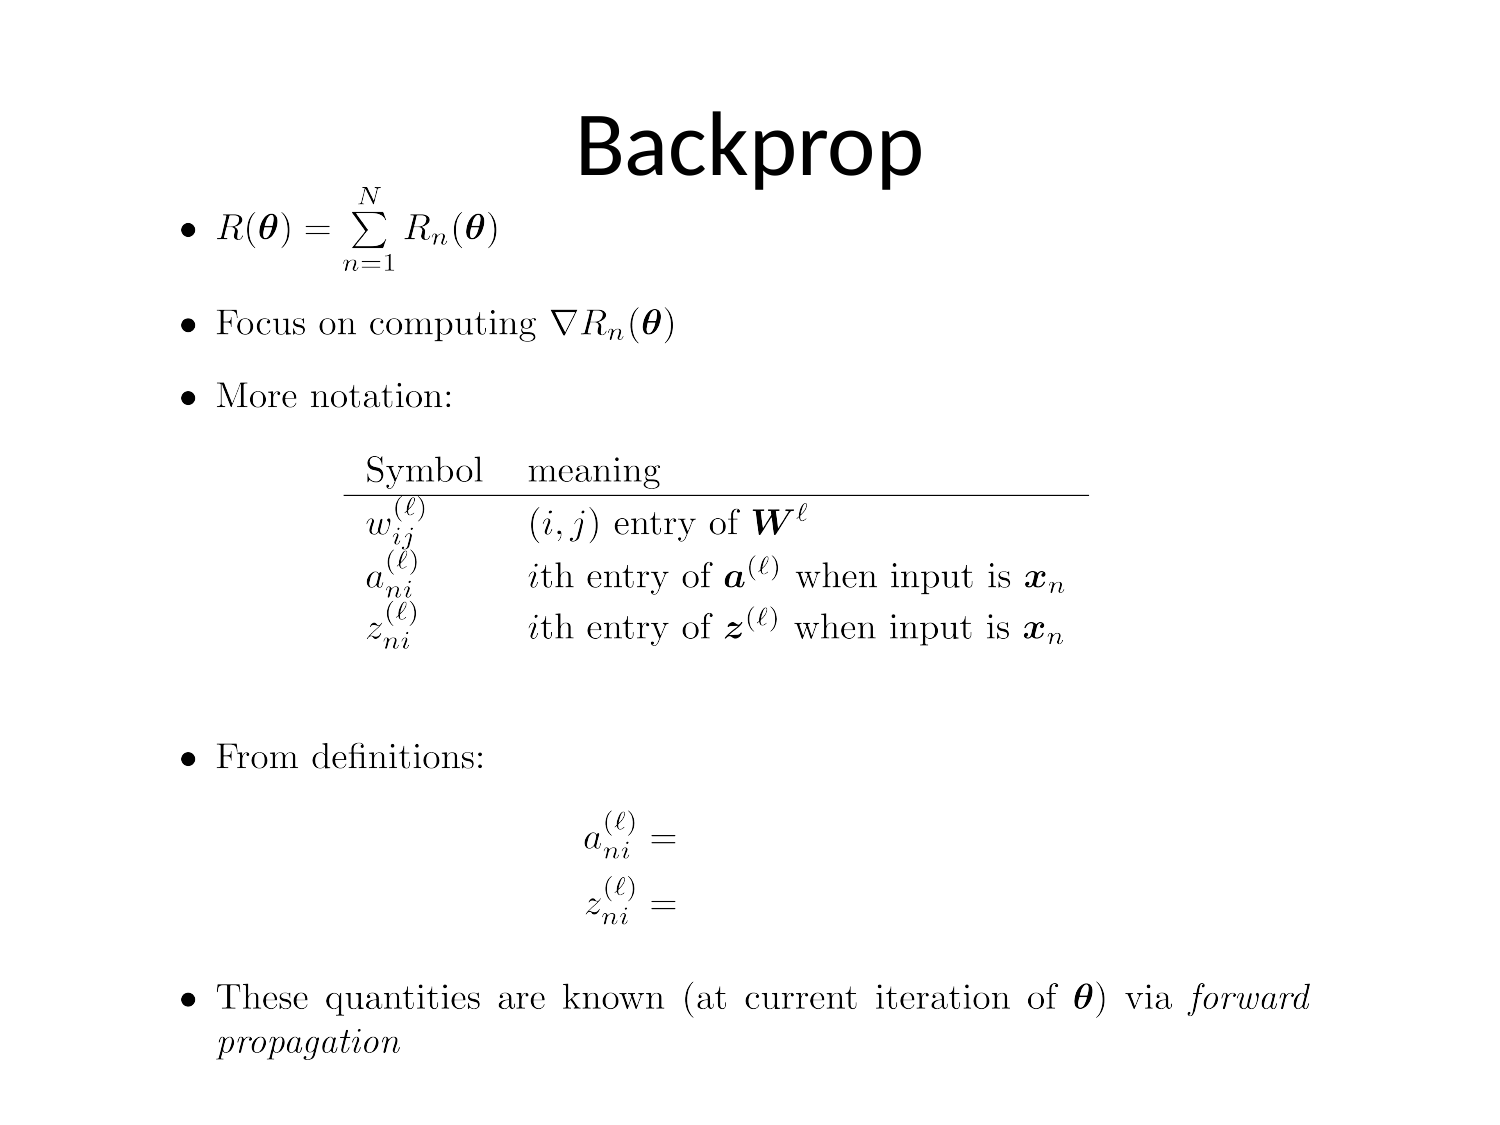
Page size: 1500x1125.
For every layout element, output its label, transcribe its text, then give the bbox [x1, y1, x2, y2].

picture [180, 187, 1310, 1060]
title Backprop [75, 45, 1425, 233]
